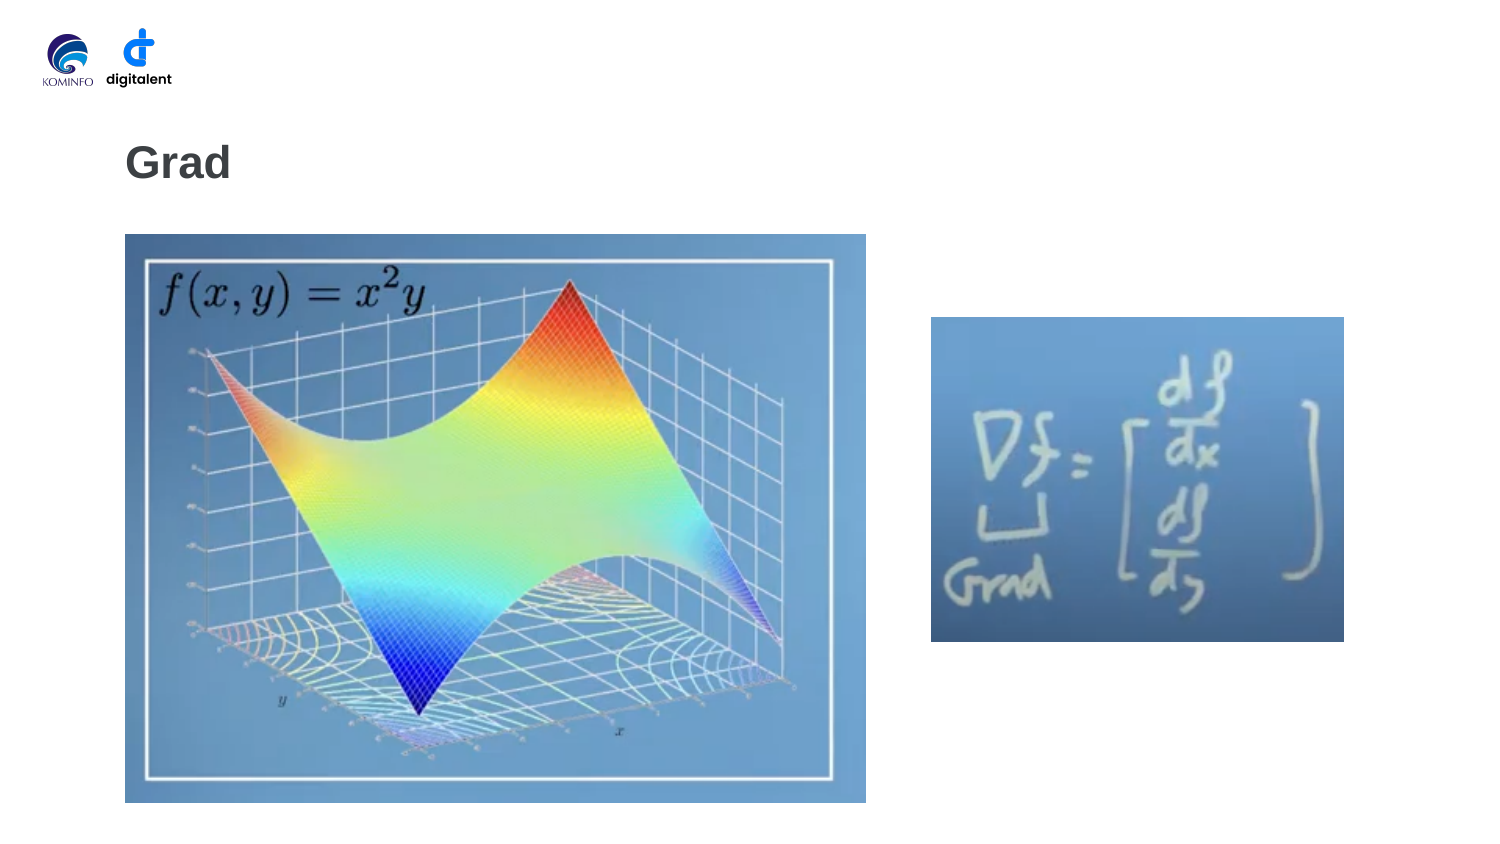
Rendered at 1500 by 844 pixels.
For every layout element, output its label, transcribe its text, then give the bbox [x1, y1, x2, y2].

picture [124, 234, 866, 804]
picture [43, 0, 218, 140]
picture [931, 317, 1345, 642]
title Grad [125, 132, 959, 191]
